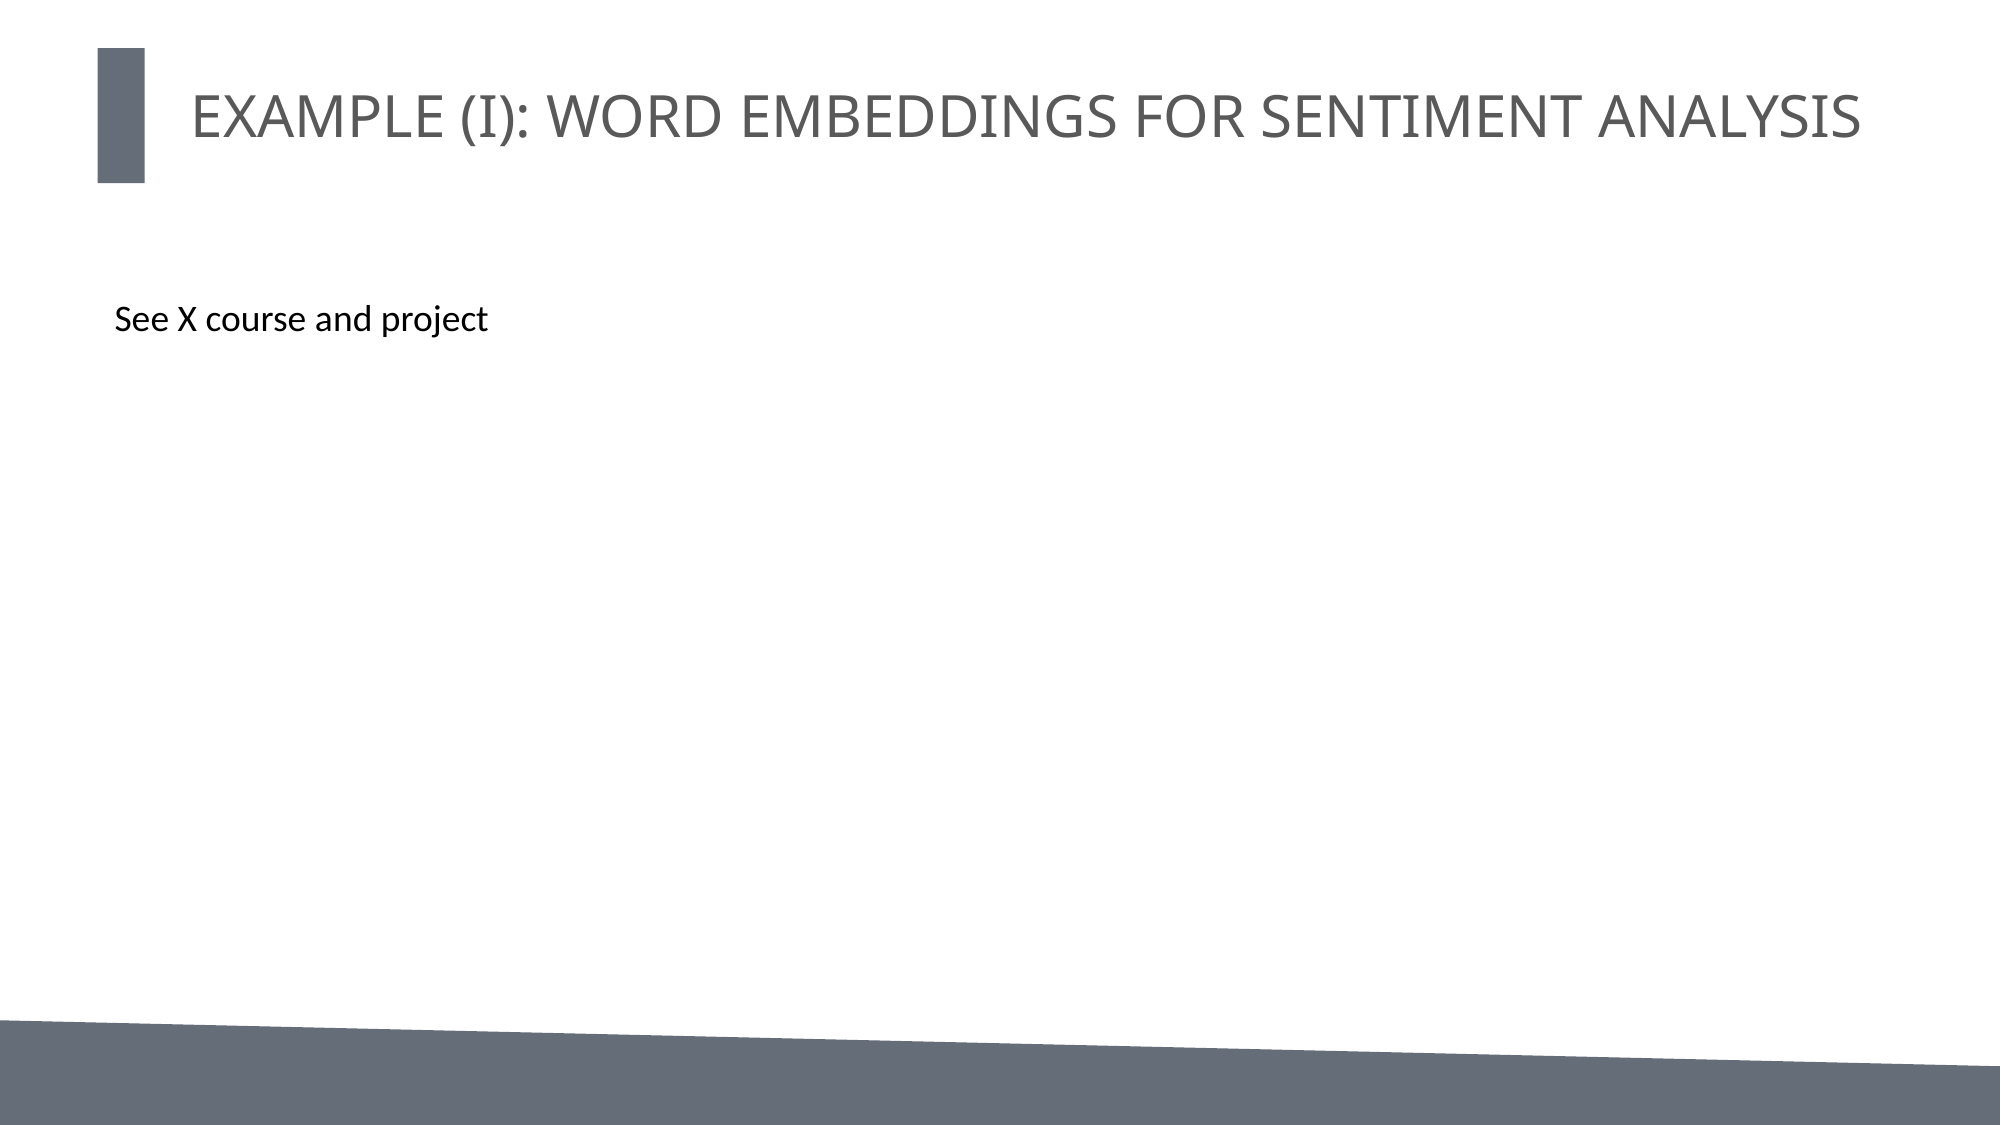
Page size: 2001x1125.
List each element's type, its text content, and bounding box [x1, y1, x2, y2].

text_box EXAMPLE (I): WORD EMBEDDINGS FOR SENTIMENT ANALYSIS [176, 71, 1903, 157]
text_box [0, 1019, 2000, 1125]
text_box [97, 47, 146, 184]
text_box See X course and project [99, 286, 505, 347]
